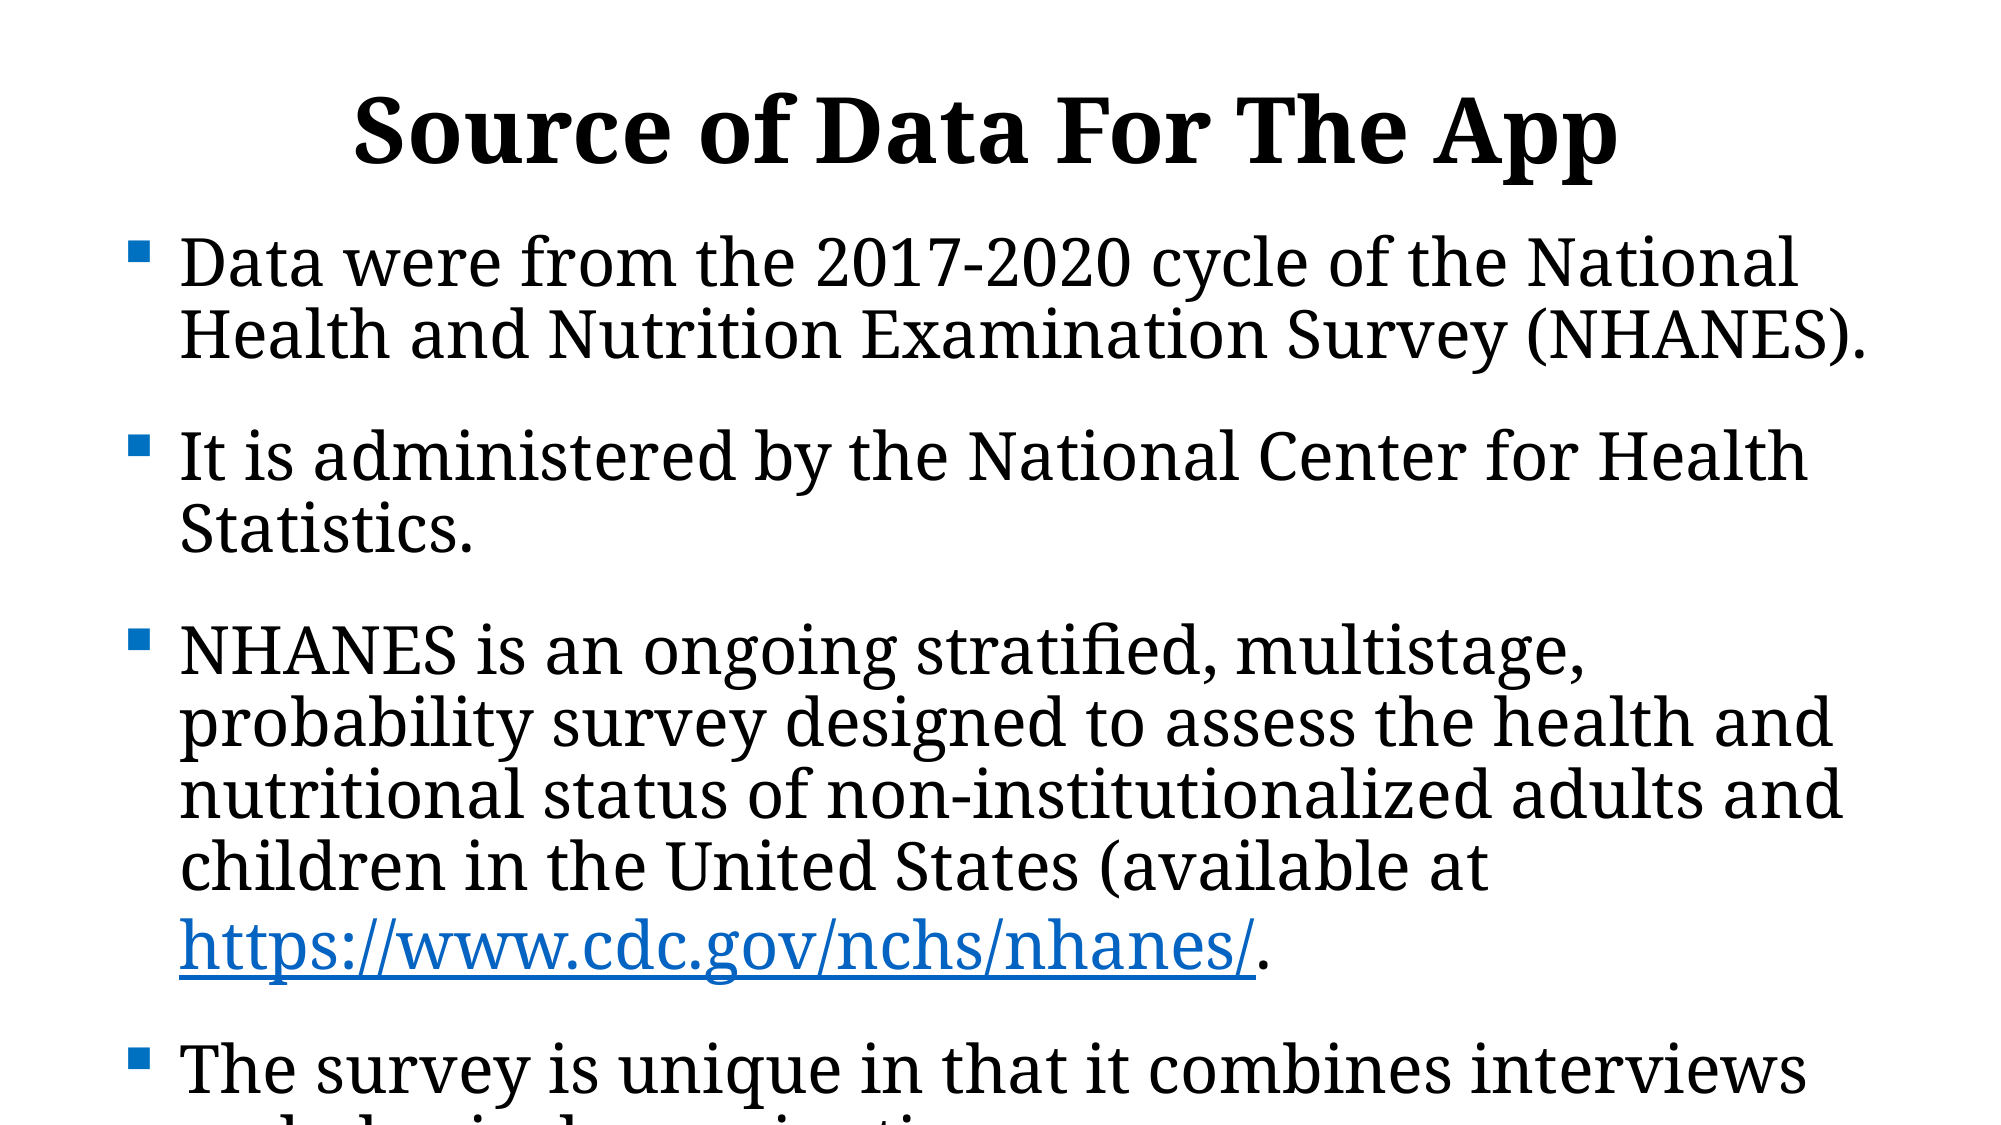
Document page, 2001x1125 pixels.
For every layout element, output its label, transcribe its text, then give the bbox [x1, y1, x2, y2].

title Source of Data For The App [137, 25, 1863, 221]
list Data were from the 2017-2020 cycle of the National Health and Nutrition Examination Survey (NHANES). It is administered by the National Center for Health Statistics. NHANES is an ongoing stratified, multistage, probability survey designed to assess the health and nutritional status of non-institutionalized adults and children in the United States (available at https://www.cdc.gov/nchs/nhanes/. The survey is unique in that it combines interviews and physical examinations. [107, 221, 1922, 936]
